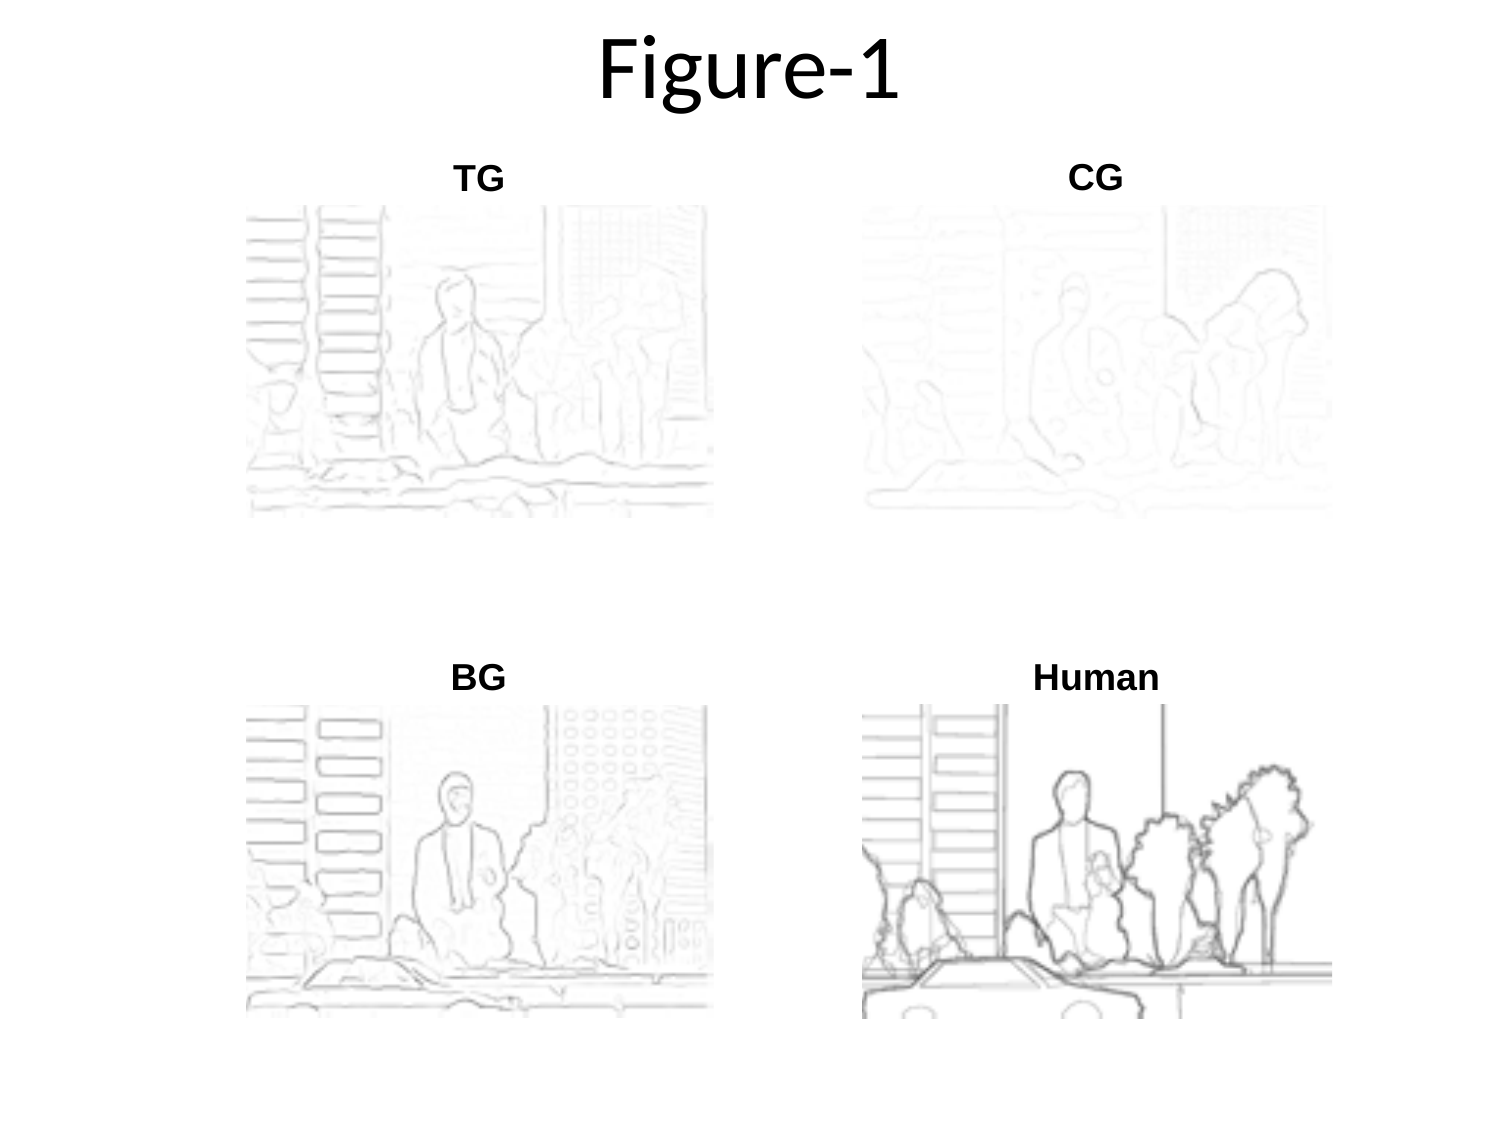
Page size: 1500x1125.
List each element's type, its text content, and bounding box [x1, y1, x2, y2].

text_box Figure-1 [74, 0, 1425, 101]
picture [62, 102, 1463, 1125]
